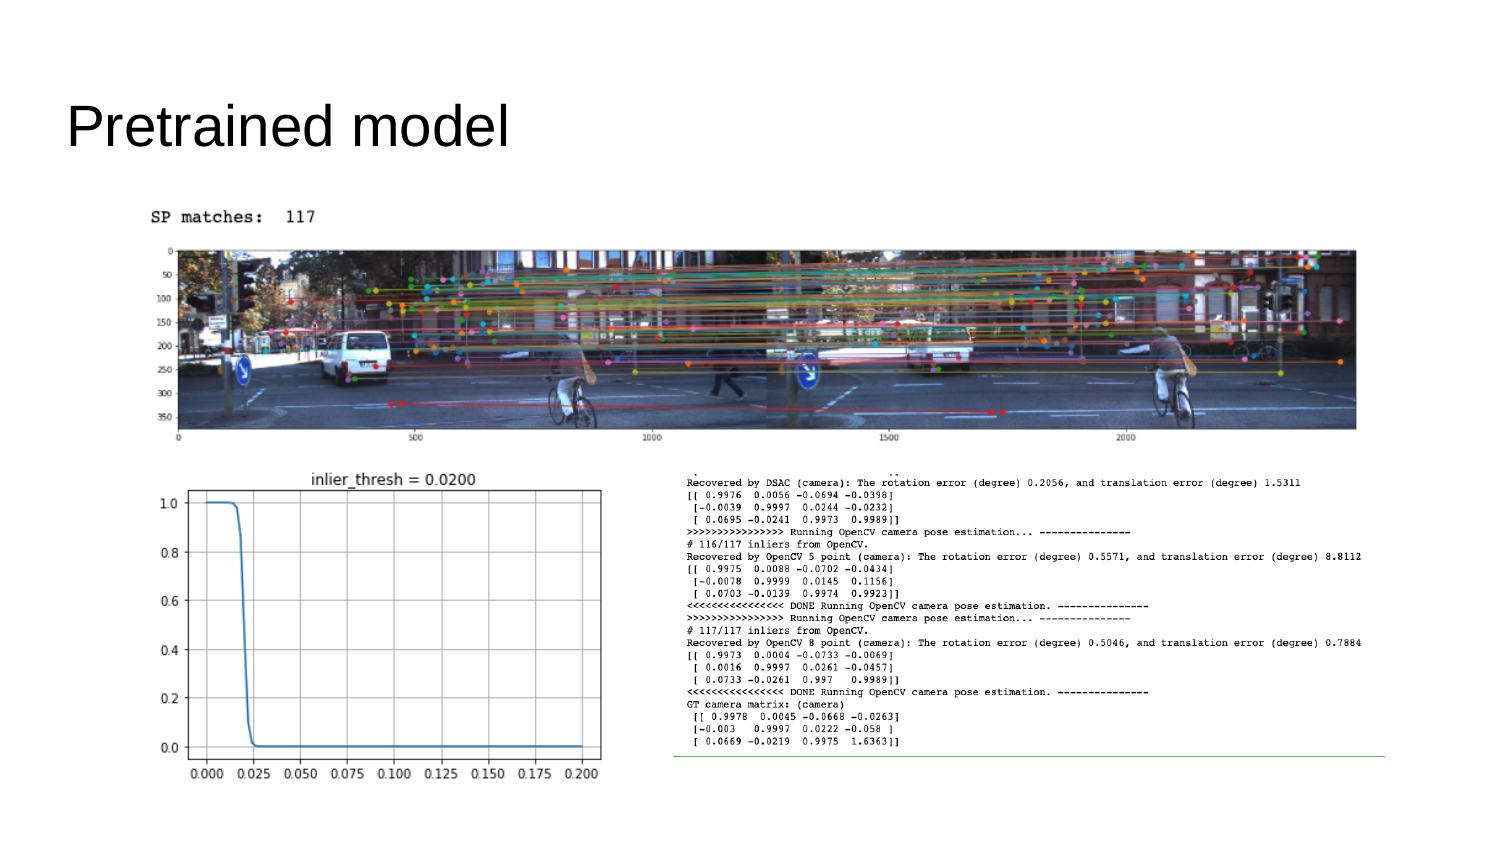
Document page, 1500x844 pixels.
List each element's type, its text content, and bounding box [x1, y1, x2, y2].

title Pretrained model [51, 72, 1449, 167]
picture [129, 199, 1386, 786]
